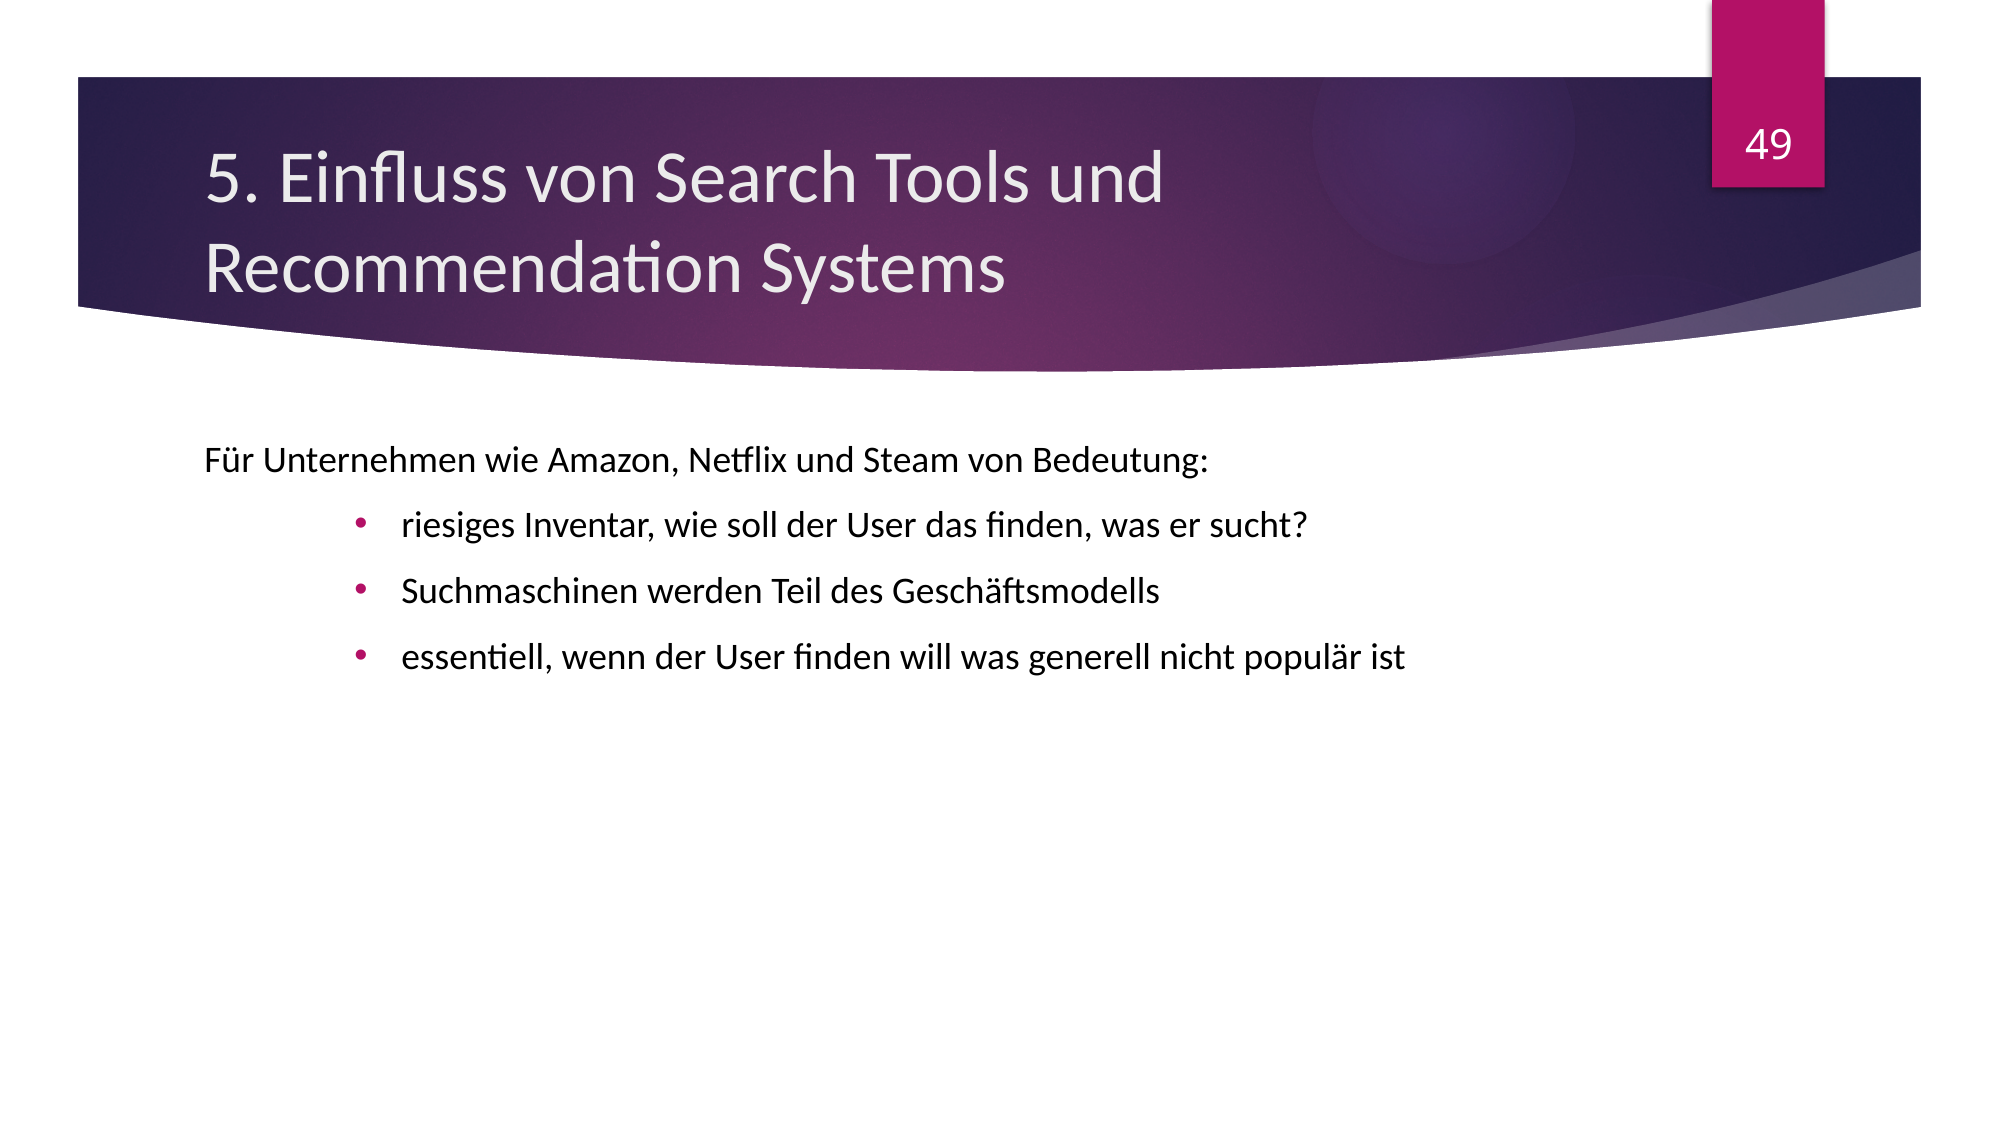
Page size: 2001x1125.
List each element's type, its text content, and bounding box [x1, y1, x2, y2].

list Für Unternehmen wie Amazon, Netflix und Steam von Bedeutung: riesiges Inventar, wie soll der User das finden, was er sucht? Suchmaschinen werden Teil des Geschäftsmodells essentiell, wenn der User finden will was generell nicht populär ist [189, 427, 1638, 988]
text_box 5. Einfluss von Search Tools und Recommendation Systems [189, 159, 1259, 276]
